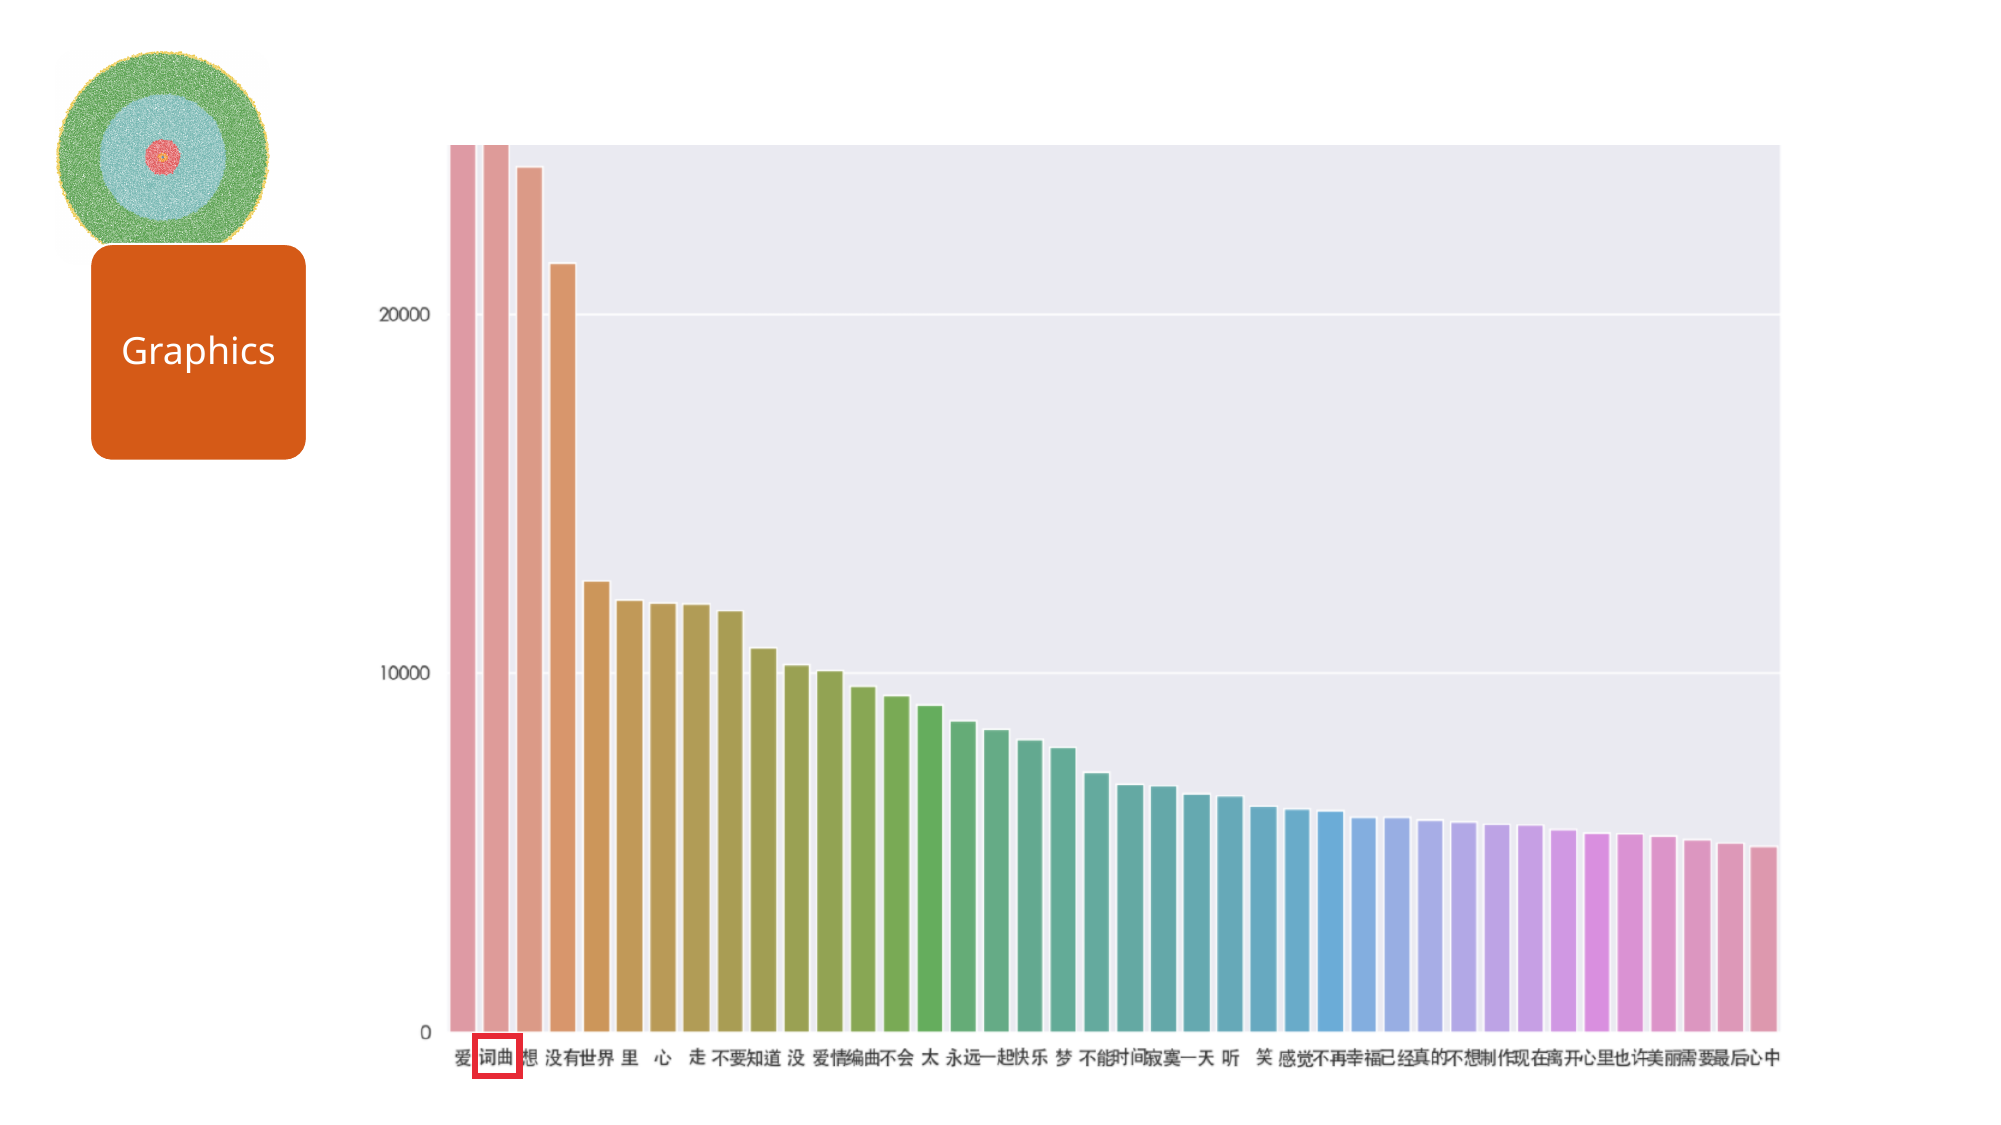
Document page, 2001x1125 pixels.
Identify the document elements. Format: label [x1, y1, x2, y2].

text_box [52, 47, 272, 267]
text_box [90, 243, 307, 461]
picture [354, 145, 1798, 1077]
